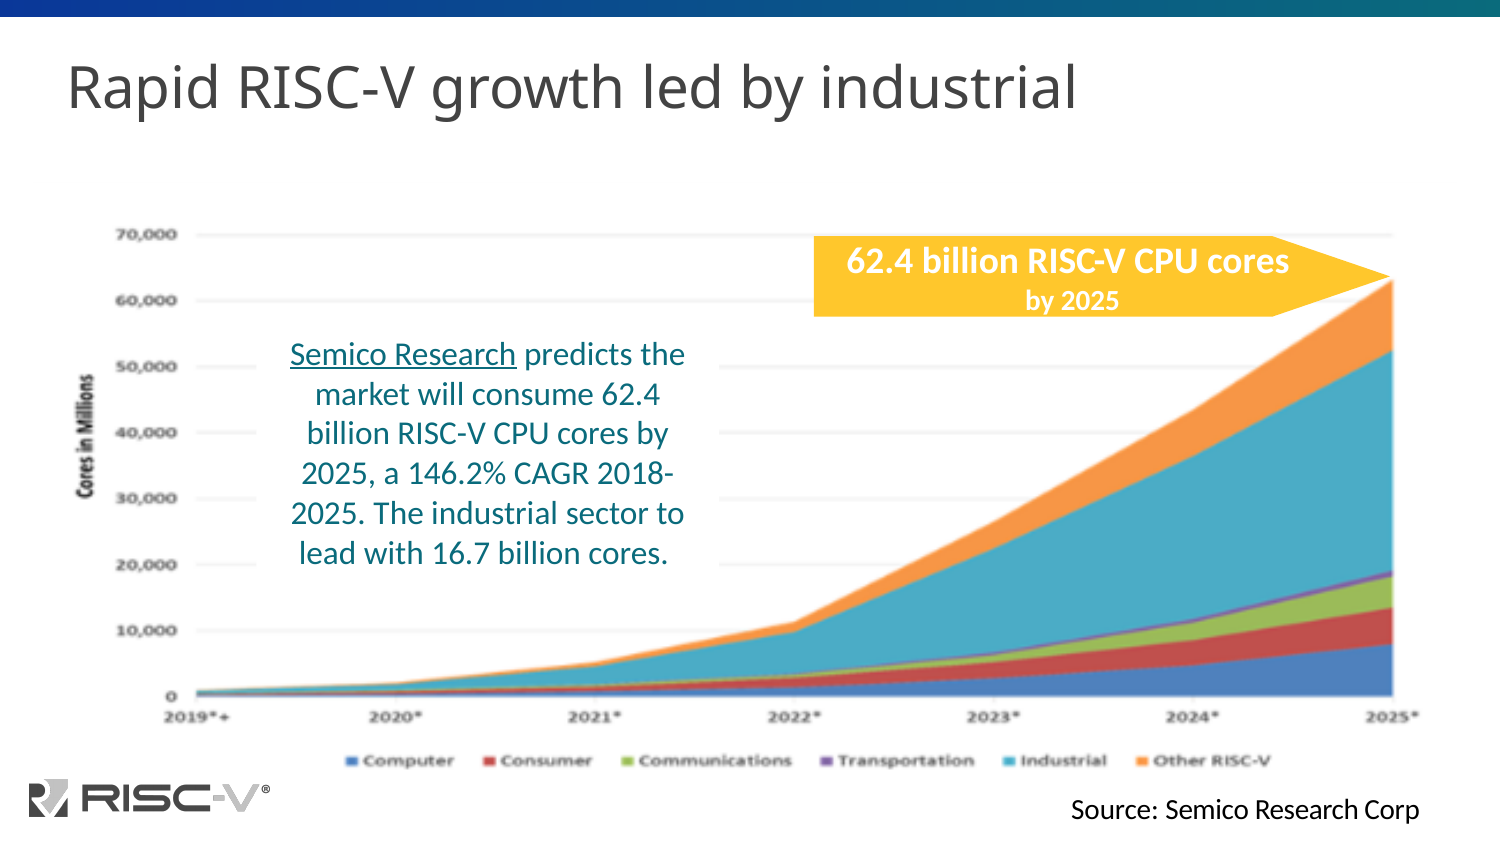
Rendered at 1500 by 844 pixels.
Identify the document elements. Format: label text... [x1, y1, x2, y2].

title Rapid RISC-V growth led by industrial [51, 35, 1449, 159]
text_box Source: Semico Research Corp [1005, 787, 1421, 825]
picture [29, 181, 1457, 817]
